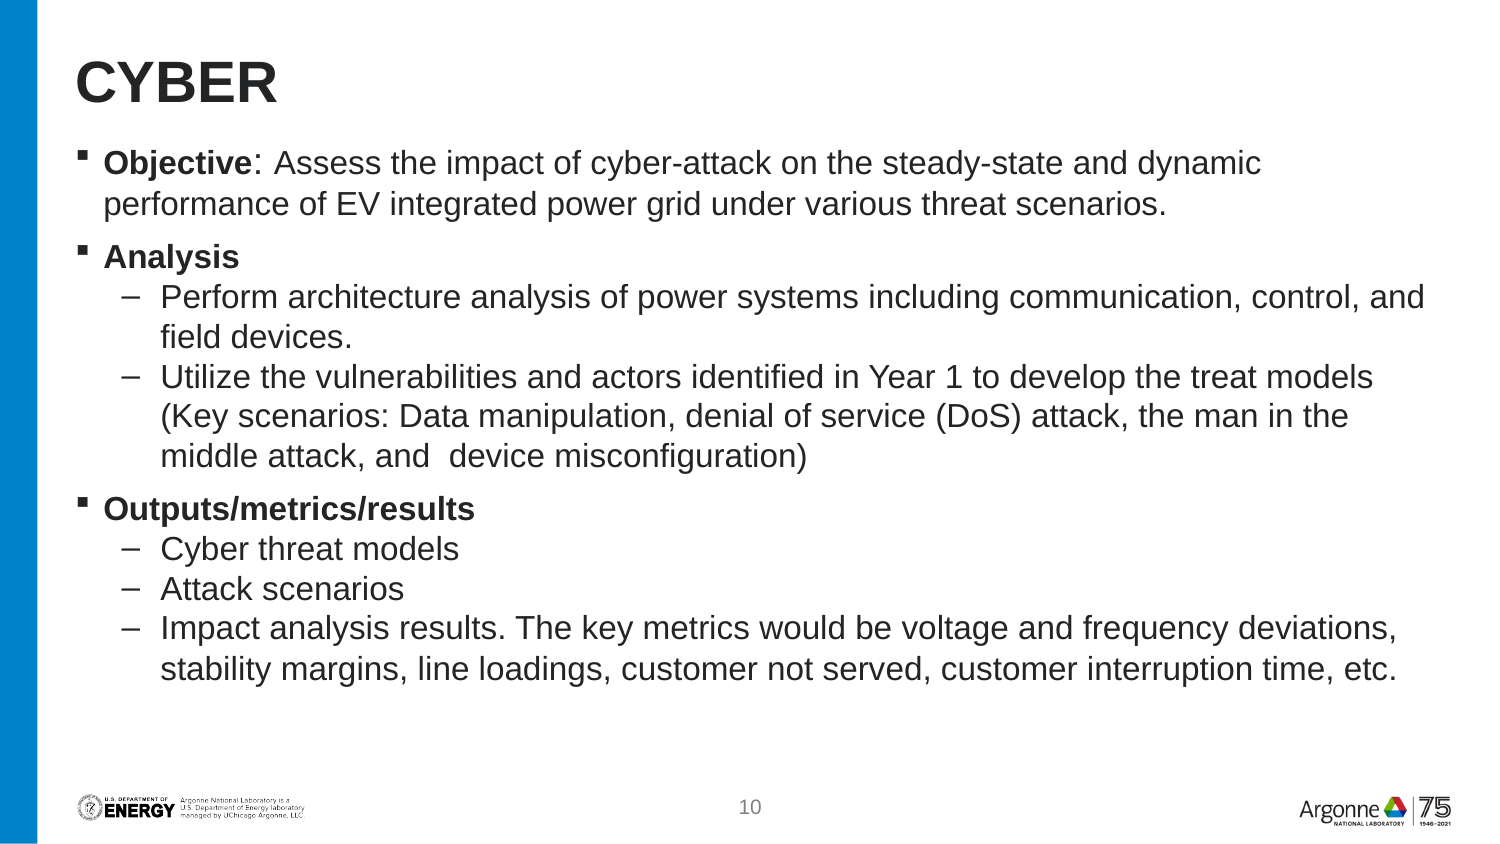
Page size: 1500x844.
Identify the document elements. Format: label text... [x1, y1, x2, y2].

slide_number 10 [712, 796, 788, 819]
picture [75, 792, 308, 823]
title Cyber [75, 13, 1449, 116]
picture [1289, 786, 1461, 836]
list Objective: Assess the impact of cyber-attack on the steady-state and dynamic performance of EV integrated power grid under various threat scenarios. Analysis Perform architecture analysis of power systems including communication, control, and field devices. Utilize the vulnerabilities and actors identified in Year 1 to develop the treat models (Key scenarios: Data manipulation, denial of service (DoS) attack, the man in the middle attack, and device misconfiguration) Outputs/metrics/results Cyber threat models Attack scenarios Impact analysis results. The key metrics would be voltage and frequency deviations, stability margins, line loadings, customer not served, customer interruption time, etc. [75, 137, 1449, 682]
